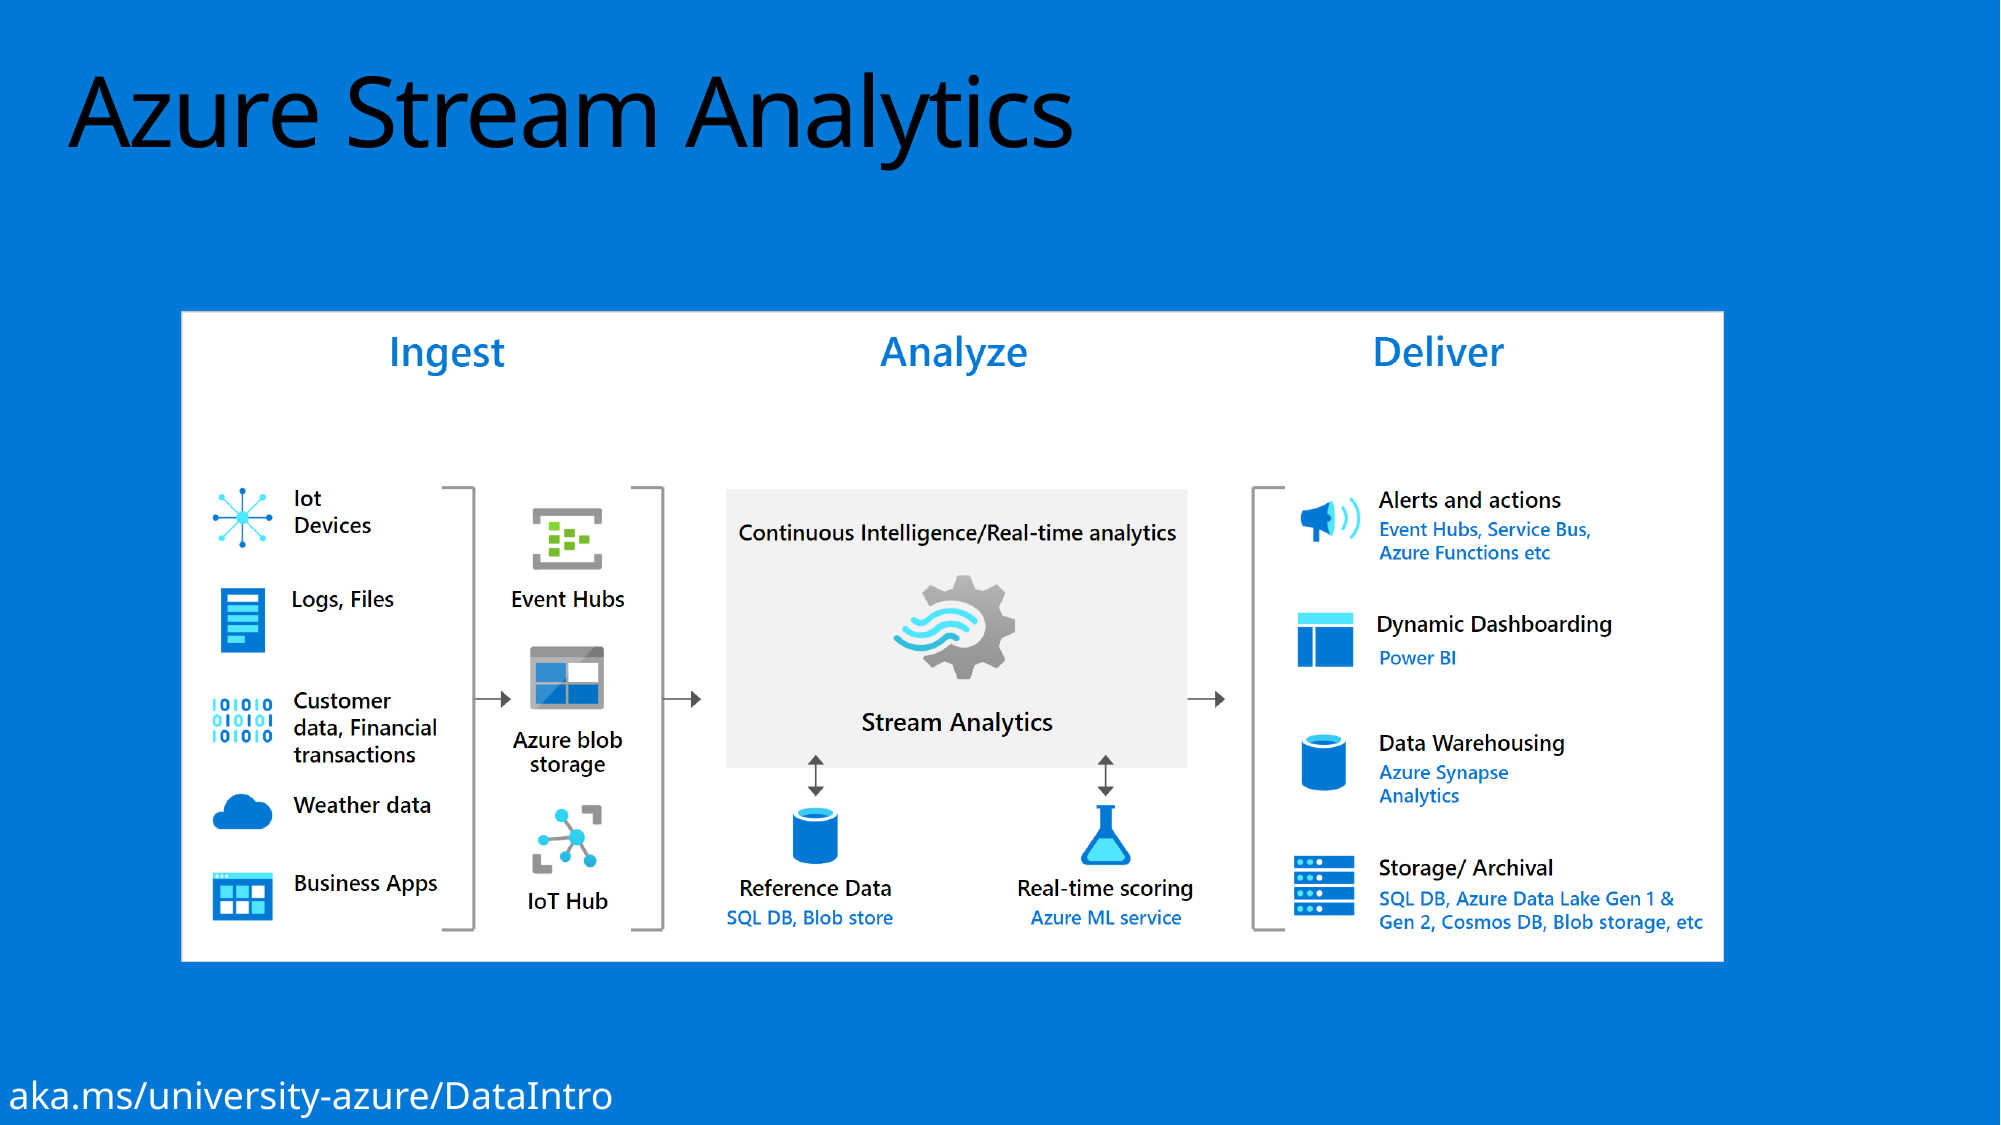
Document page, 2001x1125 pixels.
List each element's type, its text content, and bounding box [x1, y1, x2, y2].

text_box aka.ms/university-azure/DataIntro​ [0, 1064, 849, 1125]
title Azure Stream Analytics [44, 47, 1957, 196]
picture [181, 311, 1725, 962]
